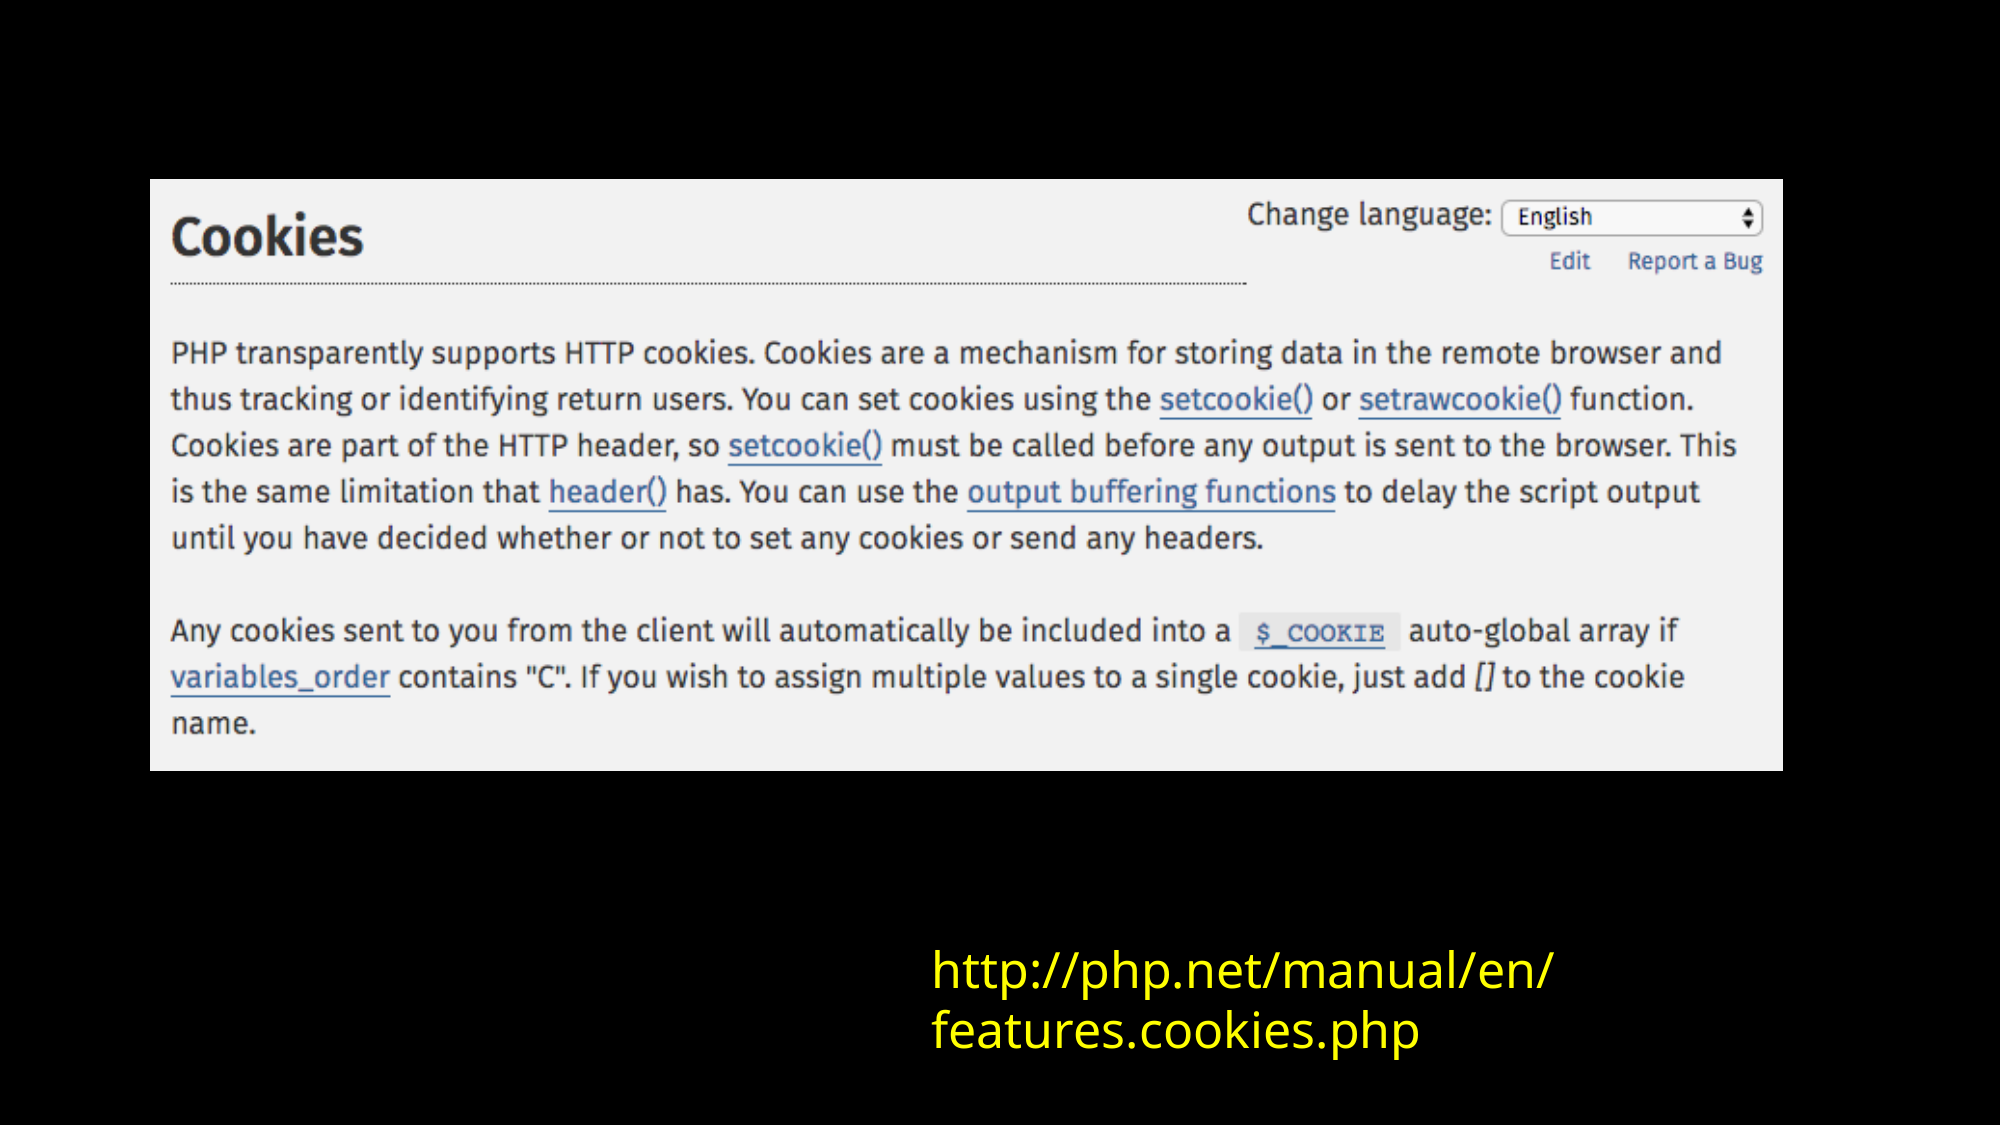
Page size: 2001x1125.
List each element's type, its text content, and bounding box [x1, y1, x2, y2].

picture [149, 179, 1783, 771]
text_box http://php.net/manual/en/features.cookies.php [916, 931, 1934, 1067]
